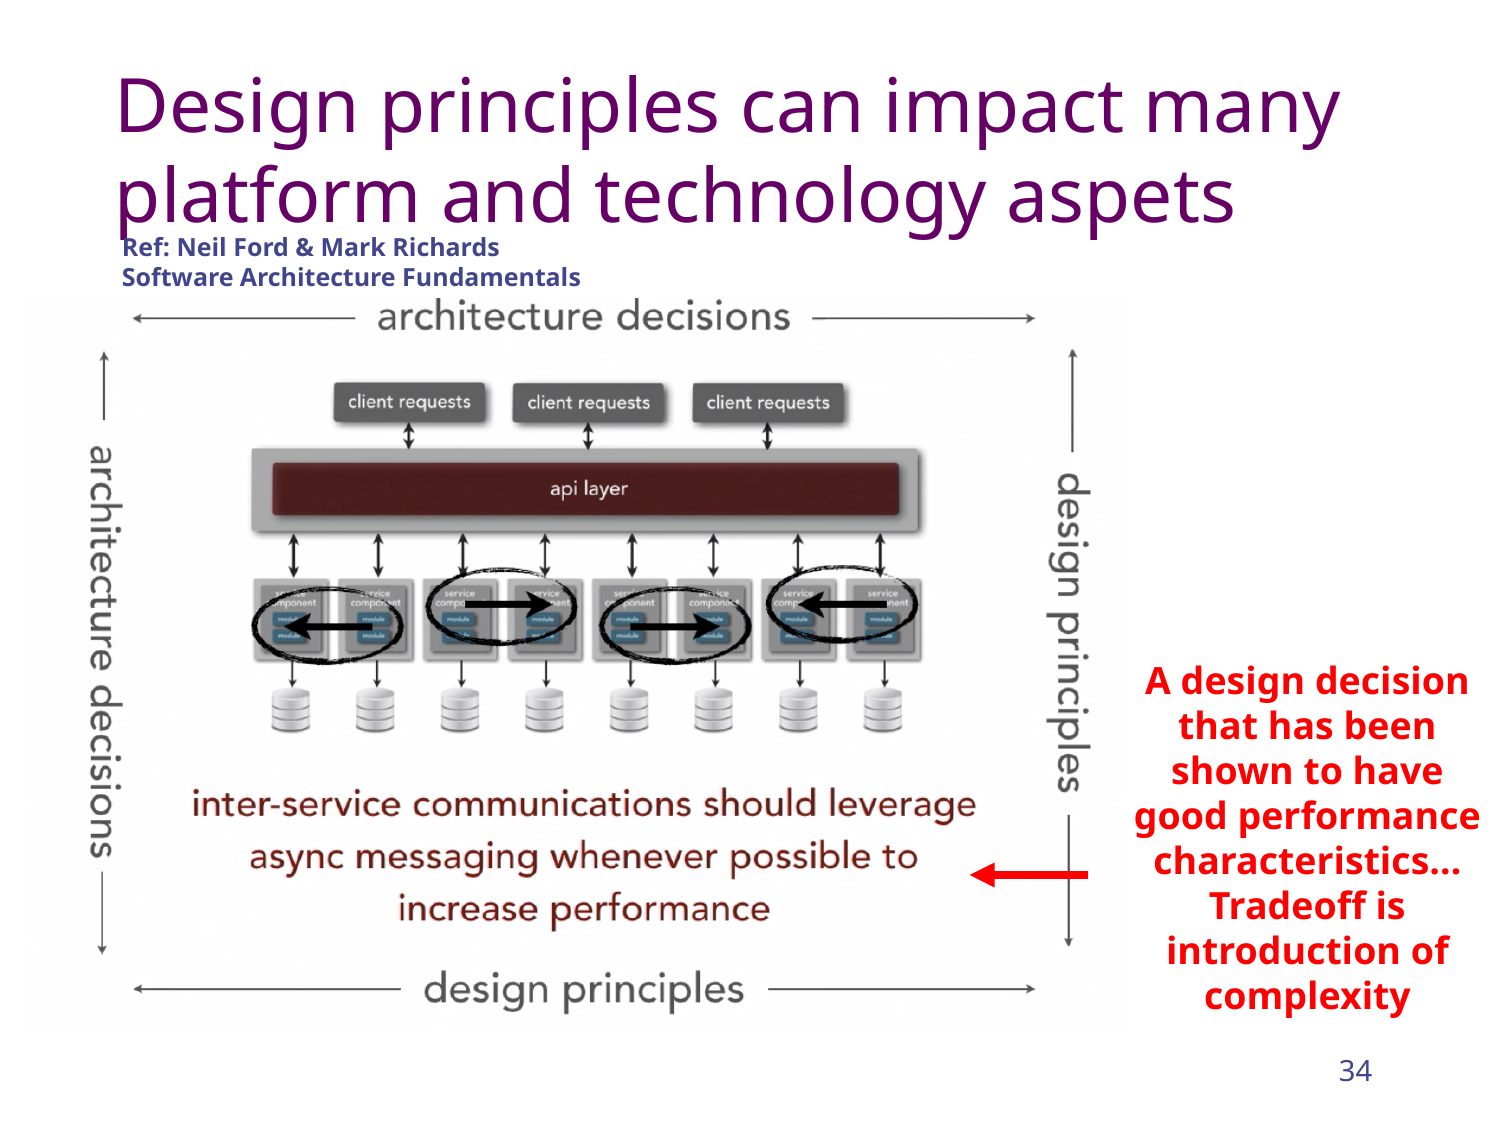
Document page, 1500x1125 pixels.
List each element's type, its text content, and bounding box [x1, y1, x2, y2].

text_box Ref: Neil Ford & Mark Richards Software Architecture Fundamentals [107, 224, 597, 296]
text_box A design decision that has been shown to have good performance characteristics… Tradeoff is introduction of complexity [1128, 649, 1499, 1025]
picture [24, 298, 1124, 1030]
slide_number 34 [1074, 1025, 1388, 1100]
title Design principles can impact many platform and technology aspets [99, 50, 1375, 238]
